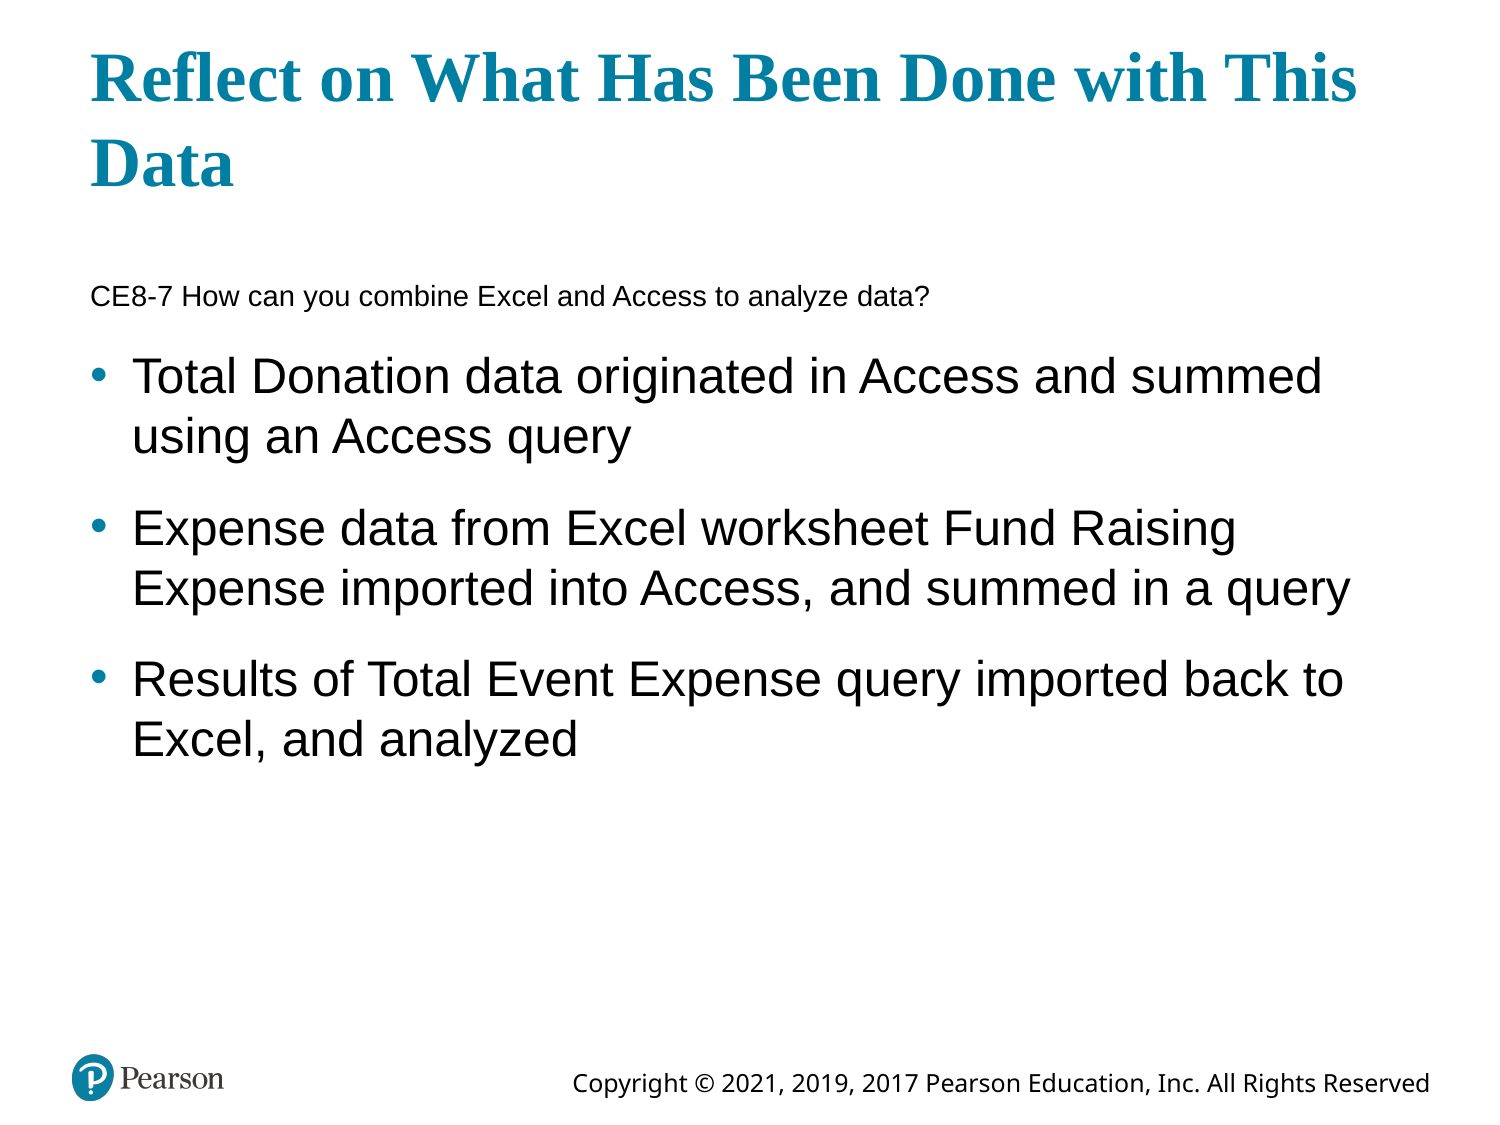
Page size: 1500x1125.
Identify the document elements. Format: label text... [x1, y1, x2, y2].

picture [98, 1054, 224, 1101]
title Reflect on What Has Been Done with This Data [75, 35, 1425, 216]
picture [72, 1054, 88, 1070]
picture [80, 1063, 106, 1088]
list CE 8-7 How can you combine Excel and Access to analyze data? Total Donation data originated in Access and summed using an Access query Expense data from Excel worksheet Fund Raising Expense imported into Access, and summed in a query Results of Total Event Expense query imported back to Excel, and analyzed [75, 262, 1425, 1005]
picture [72, 1087, 83, 1101]
